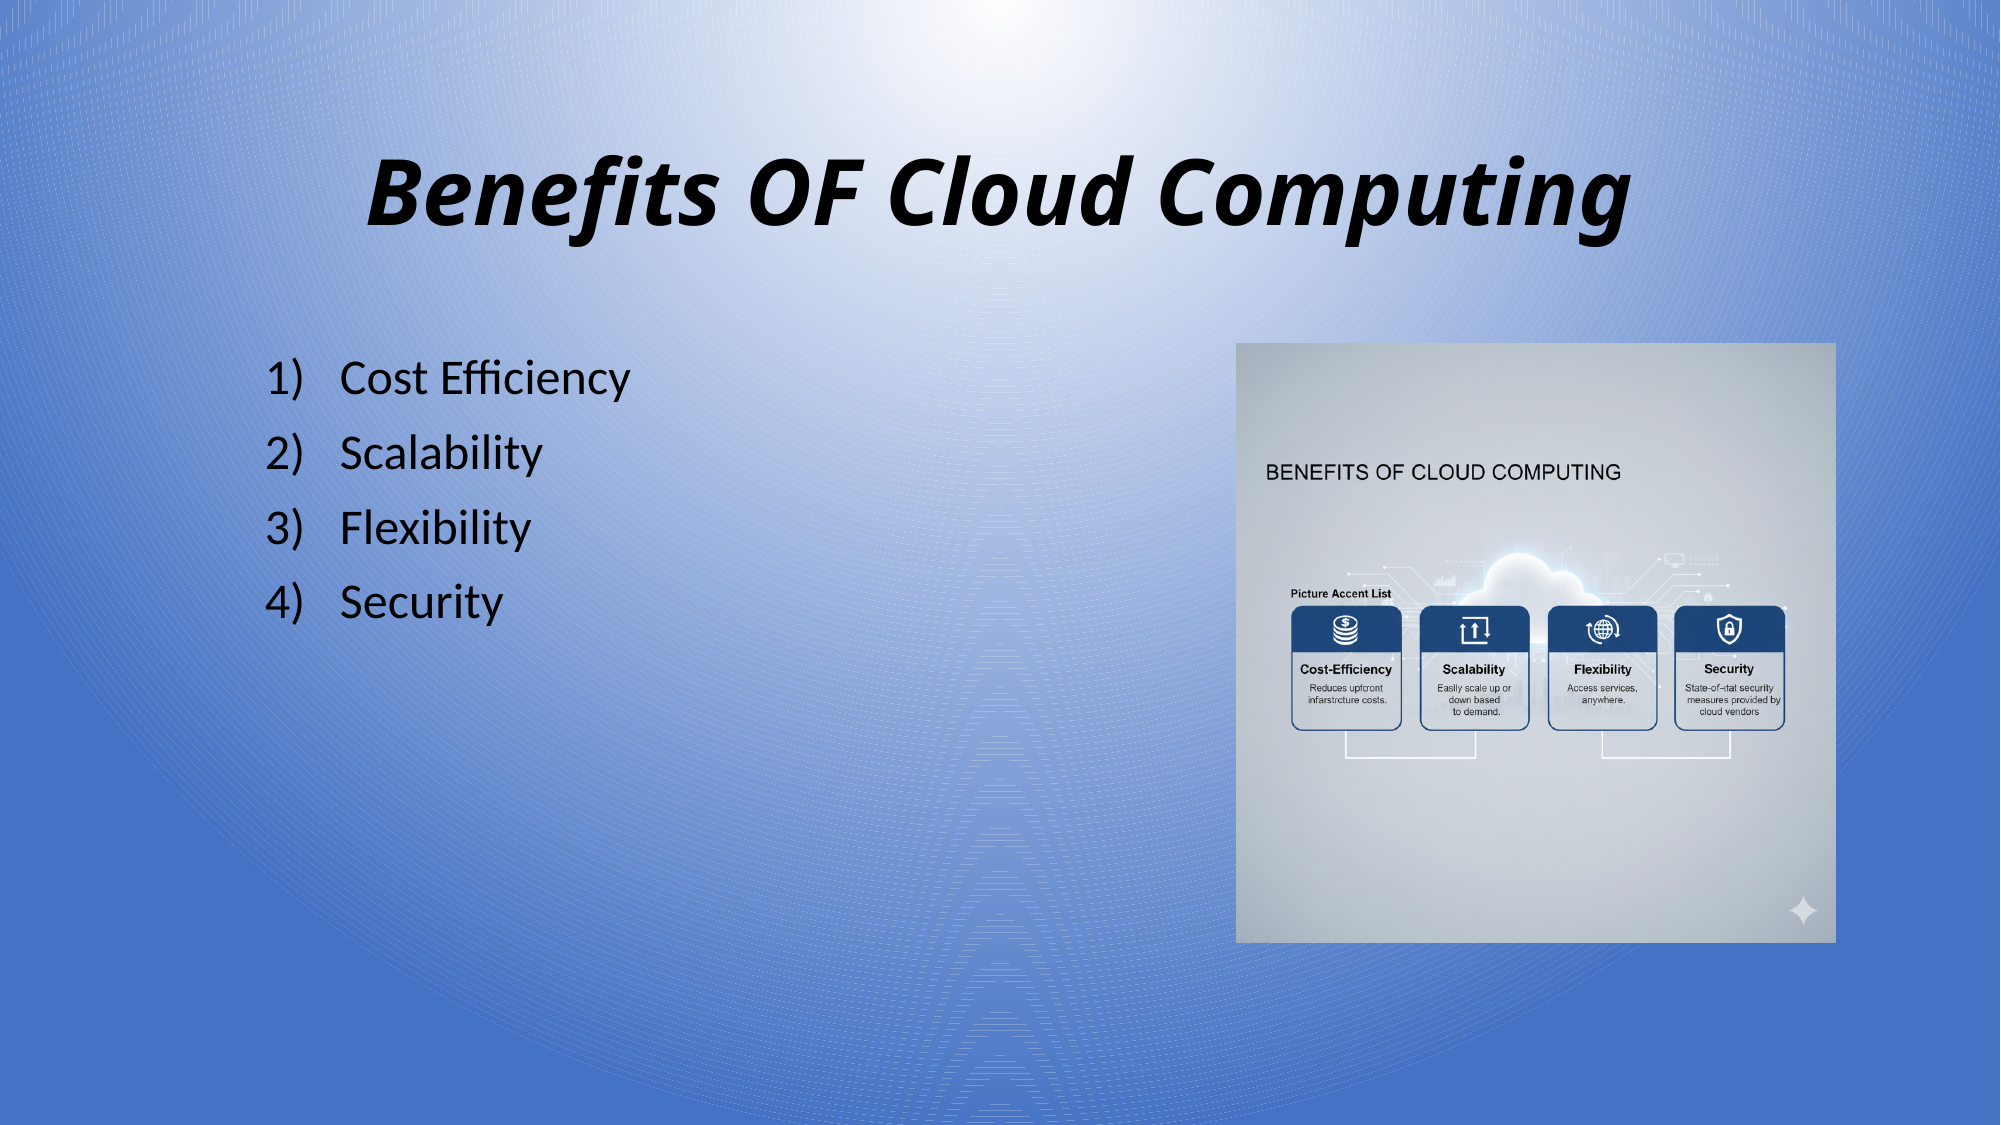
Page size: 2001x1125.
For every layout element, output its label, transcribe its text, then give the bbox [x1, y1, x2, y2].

subtitle Cost Efficiency Scalability Flexibility Security [249, 343, 1219, 1040]
picture [1236, 343, 1836, 943]
title Benefits OF Cloud Computing [249, 59, 1750, 332]
